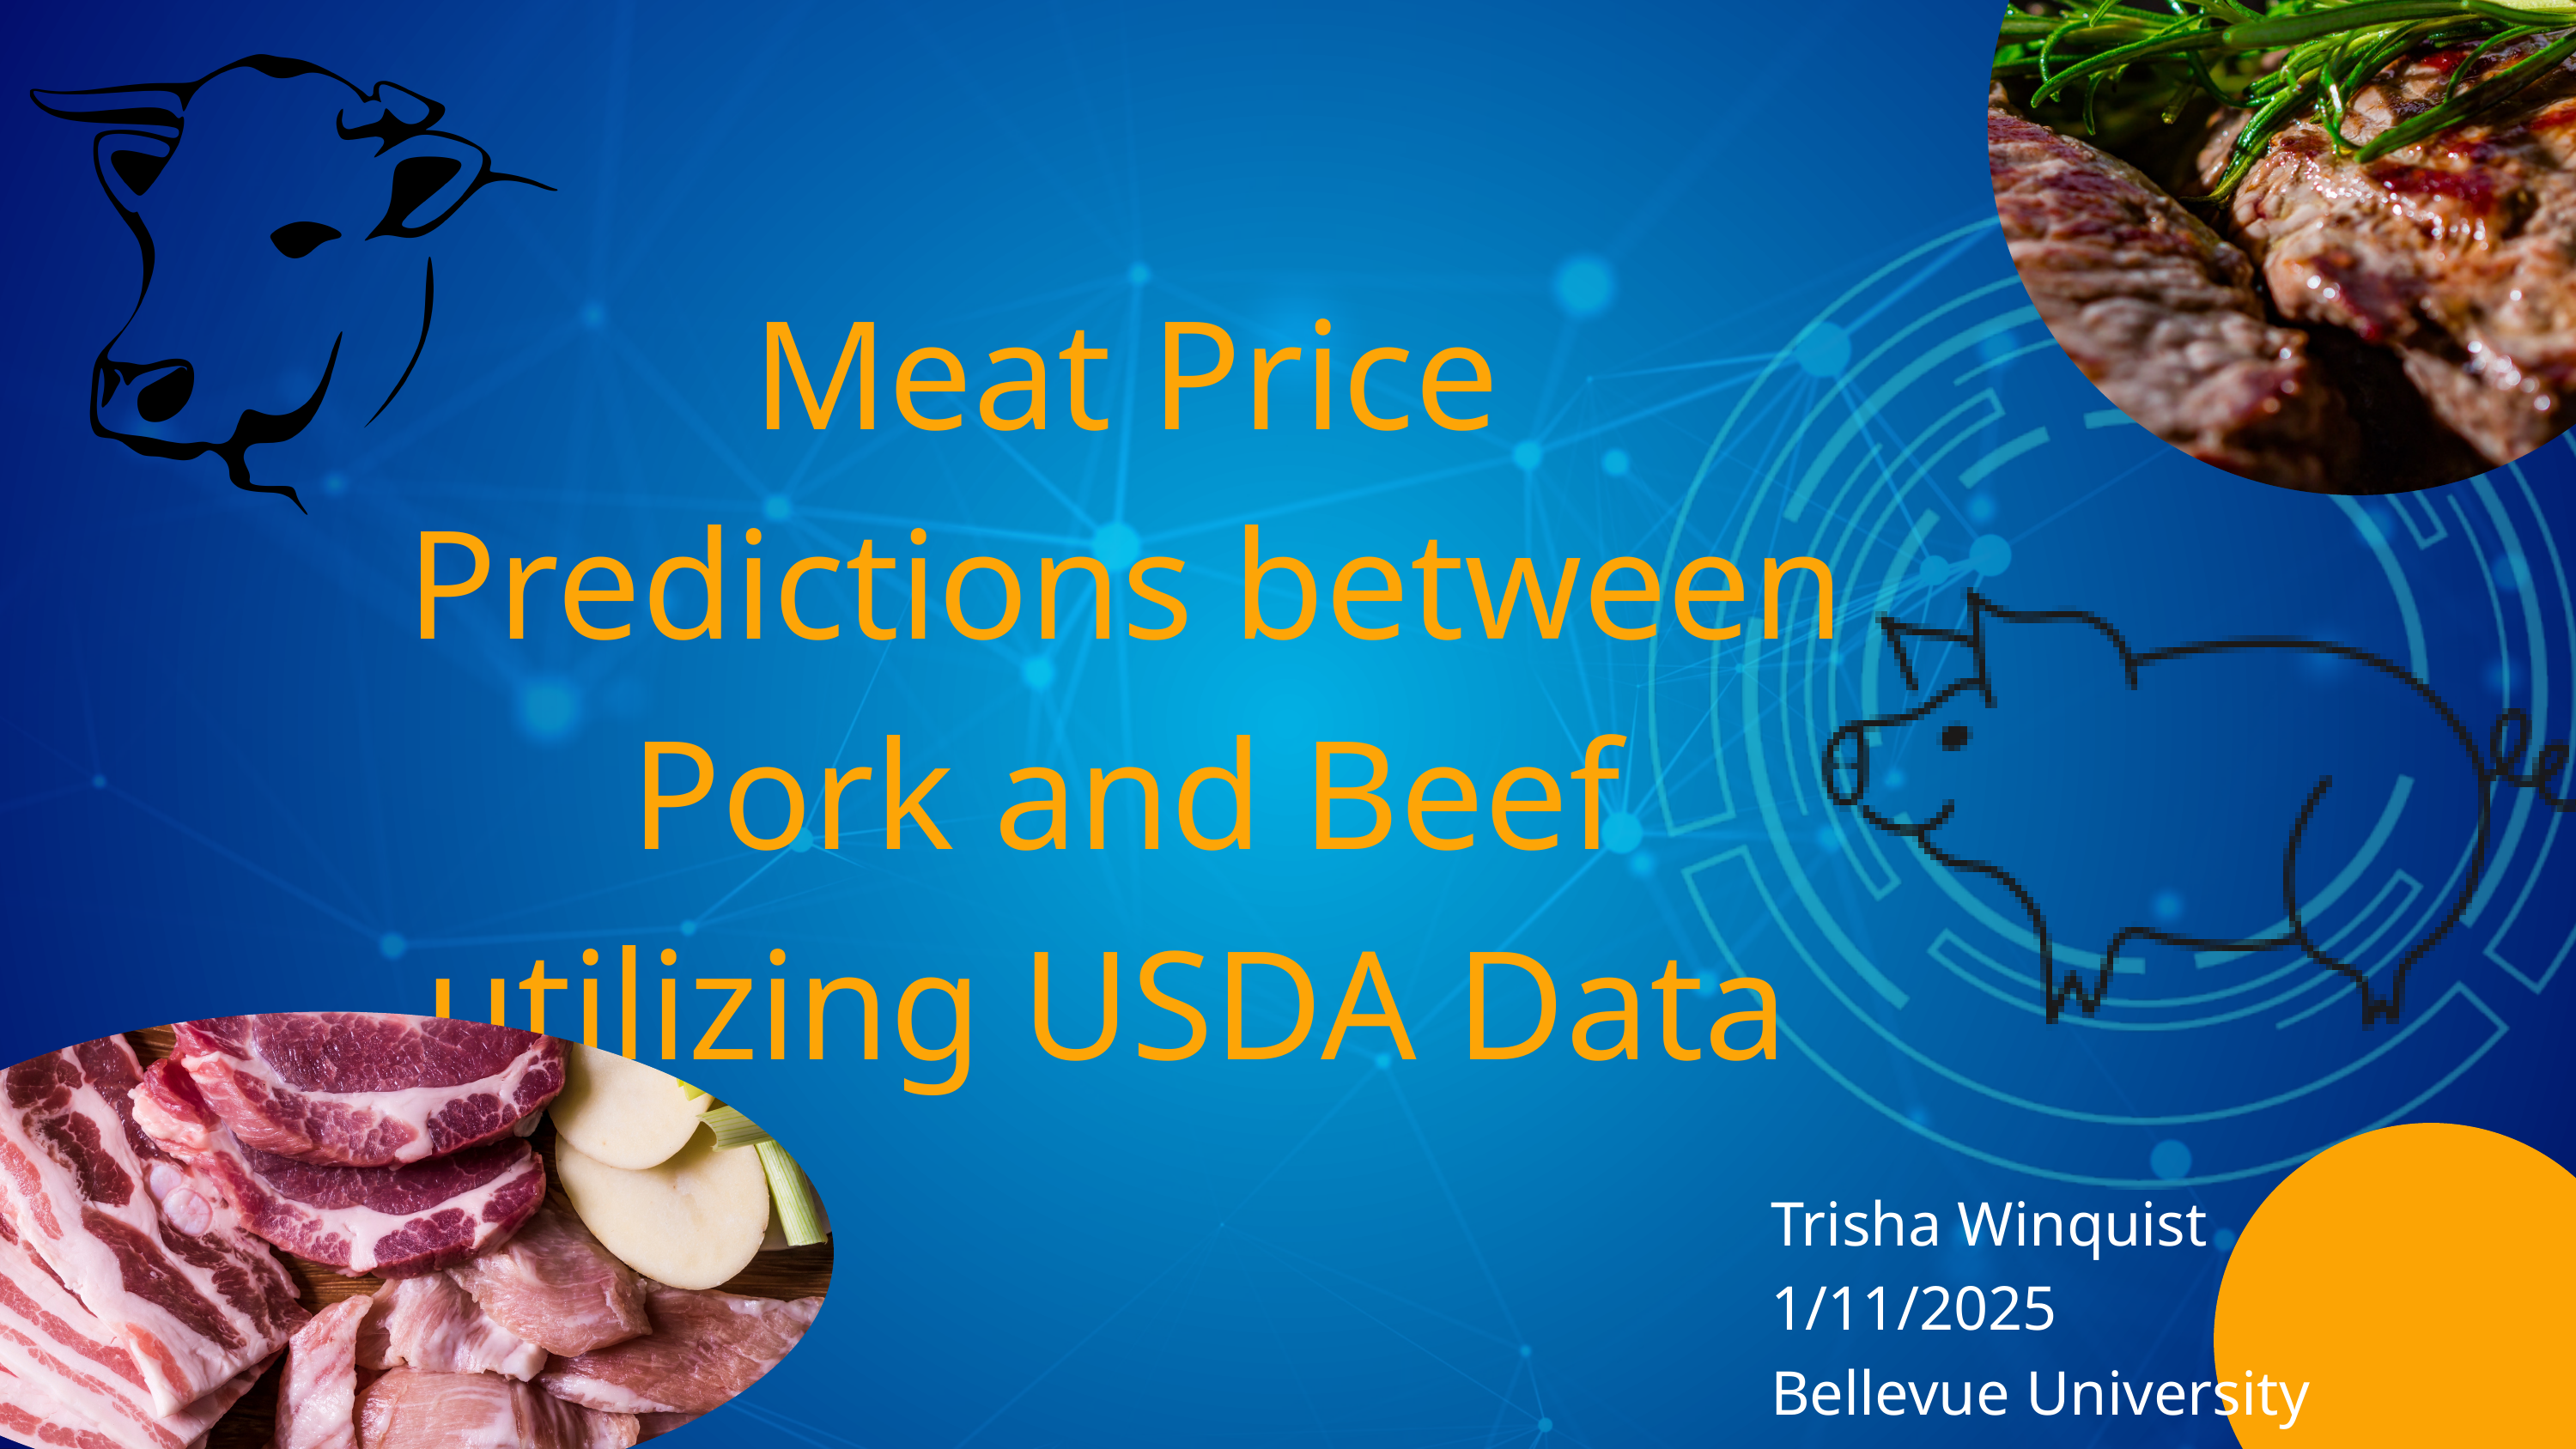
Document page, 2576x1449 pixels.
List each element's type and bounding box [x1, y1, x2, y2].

text_box [1987, 0, 2576, 496]
text_box [2213, 1122, 2576, 1449]
text_box [0, 1011, 835, 1449]
text_box [0, 0, 2576, 1449]
